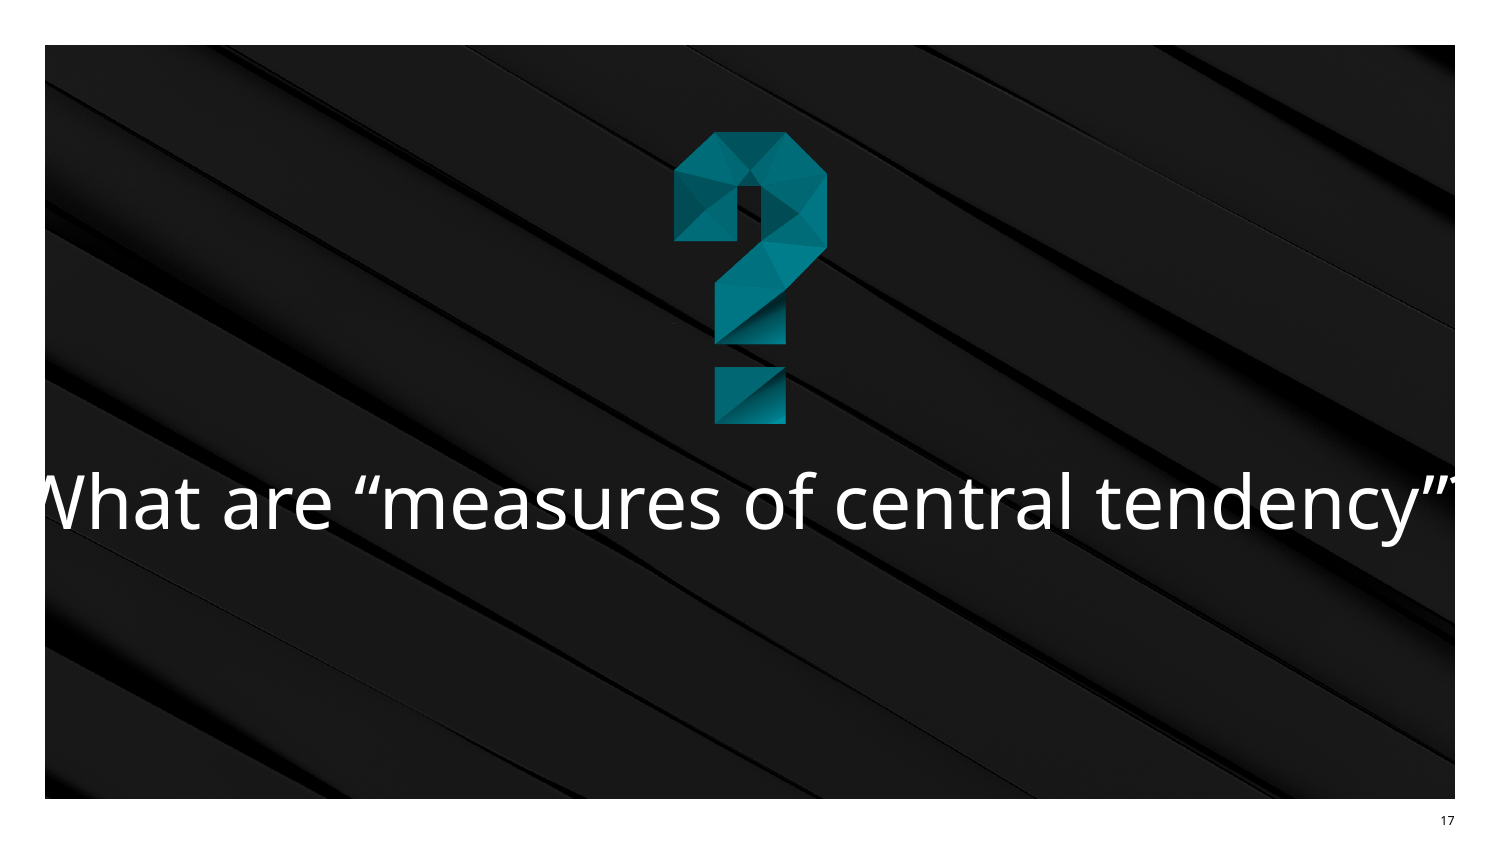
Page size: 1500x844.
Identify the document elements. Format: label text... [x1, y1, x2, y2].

picture [45, 45, 1455, 379]
title What are “measures of central tendency”? [0, 379, 1500, 799]
